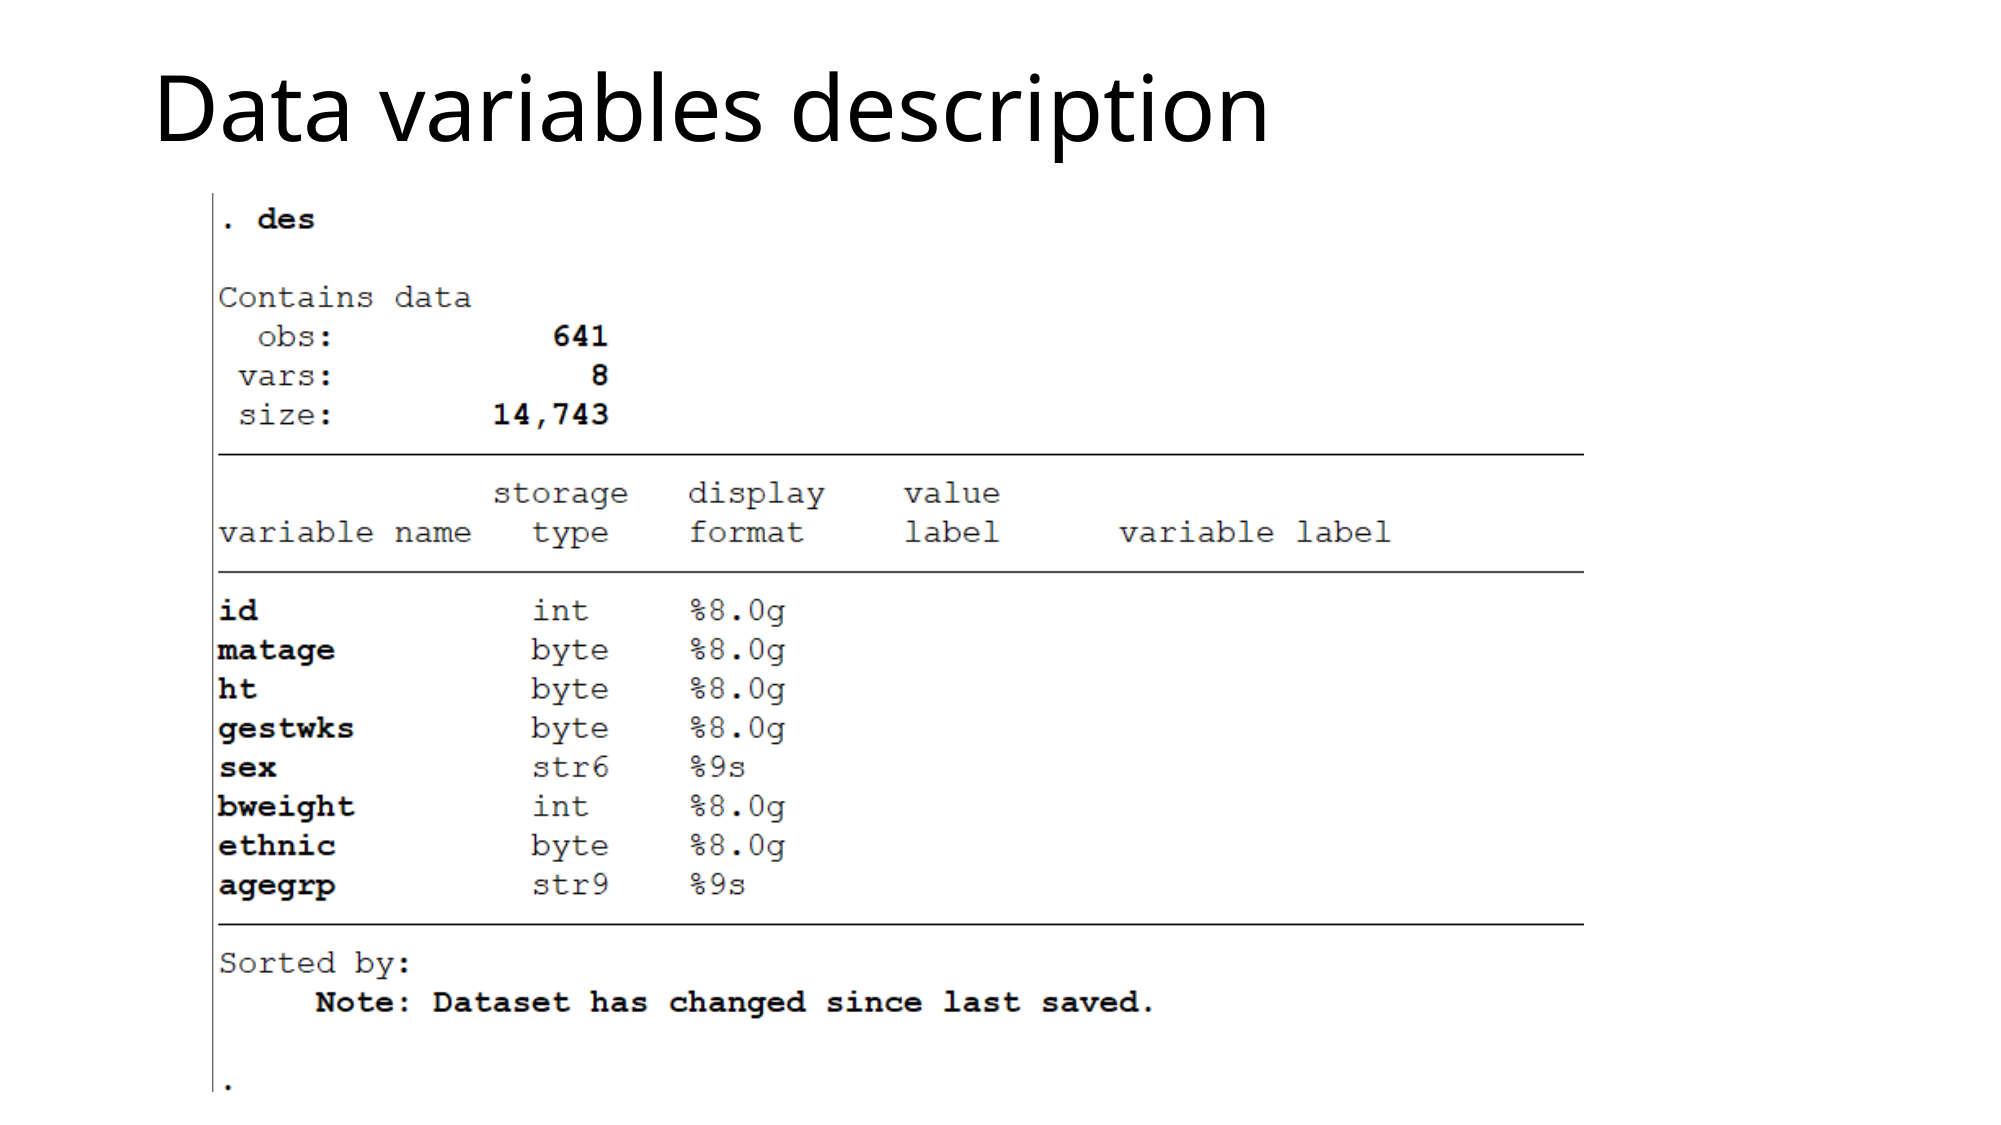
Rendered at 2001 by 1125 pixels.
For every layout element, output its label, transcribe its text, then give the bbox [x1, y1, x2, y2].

picture [212, 193, 1584, 1092]
title Data variables description [137, 3, 1863, 221]
